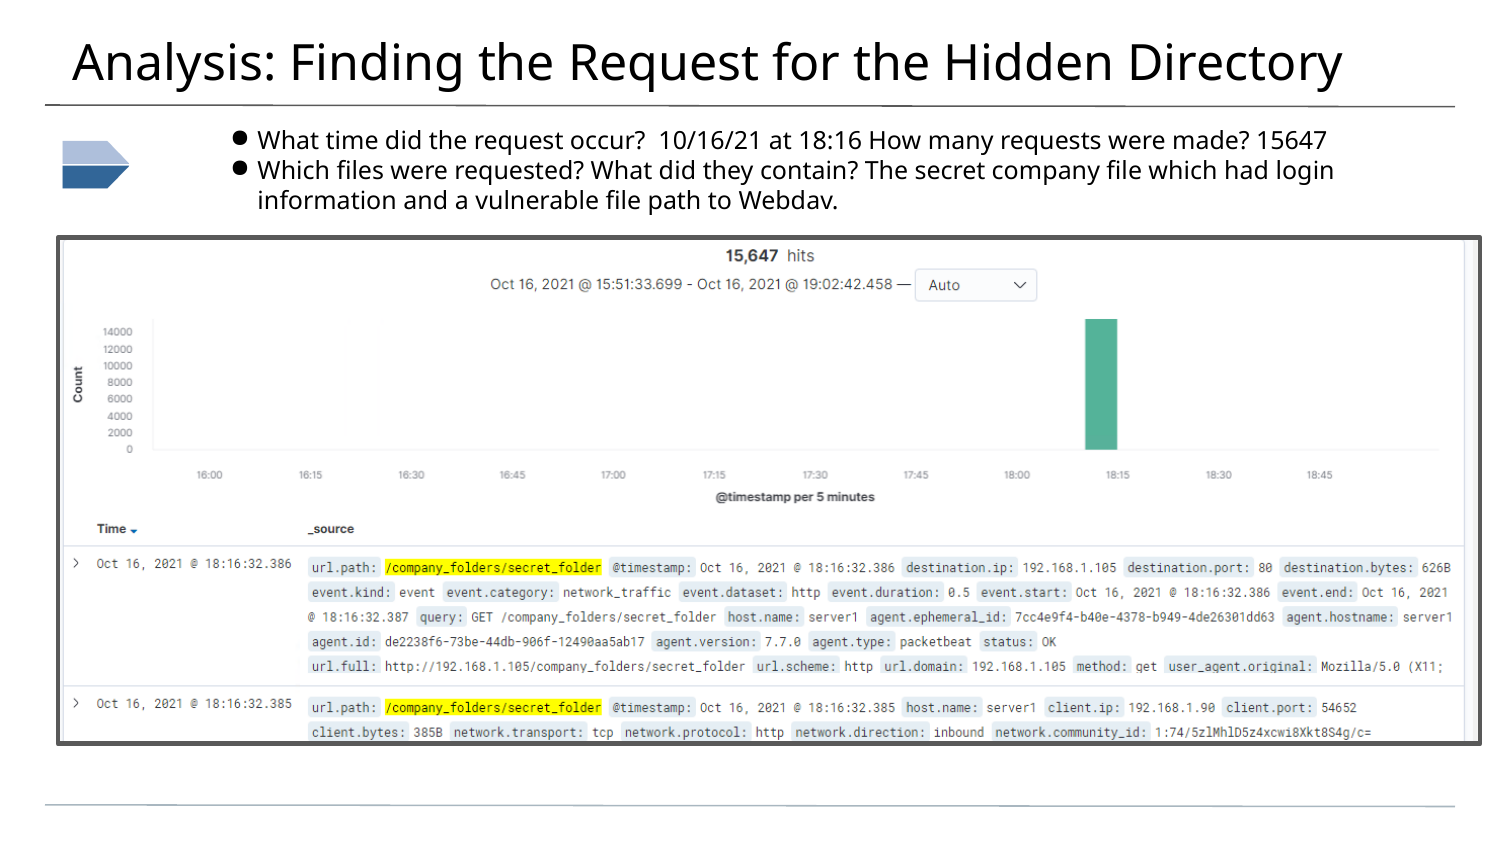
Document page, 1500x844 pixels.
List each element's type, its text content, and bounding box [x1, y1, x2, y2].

picture [59, 239, 1478, 742]
subtitle What time did the request occur? 10/16/21 at 18:16 How many requests were made? 15647 Which files were requested? What did they contain? The secret company file which had login information and a vulnerable file path to Webdav. [129, 109, 1478, 235]
picture [59, 136, 131, 192]
title Analysis: Finding the Request for the Hidden Directory [0, 0, 1500, 88]
